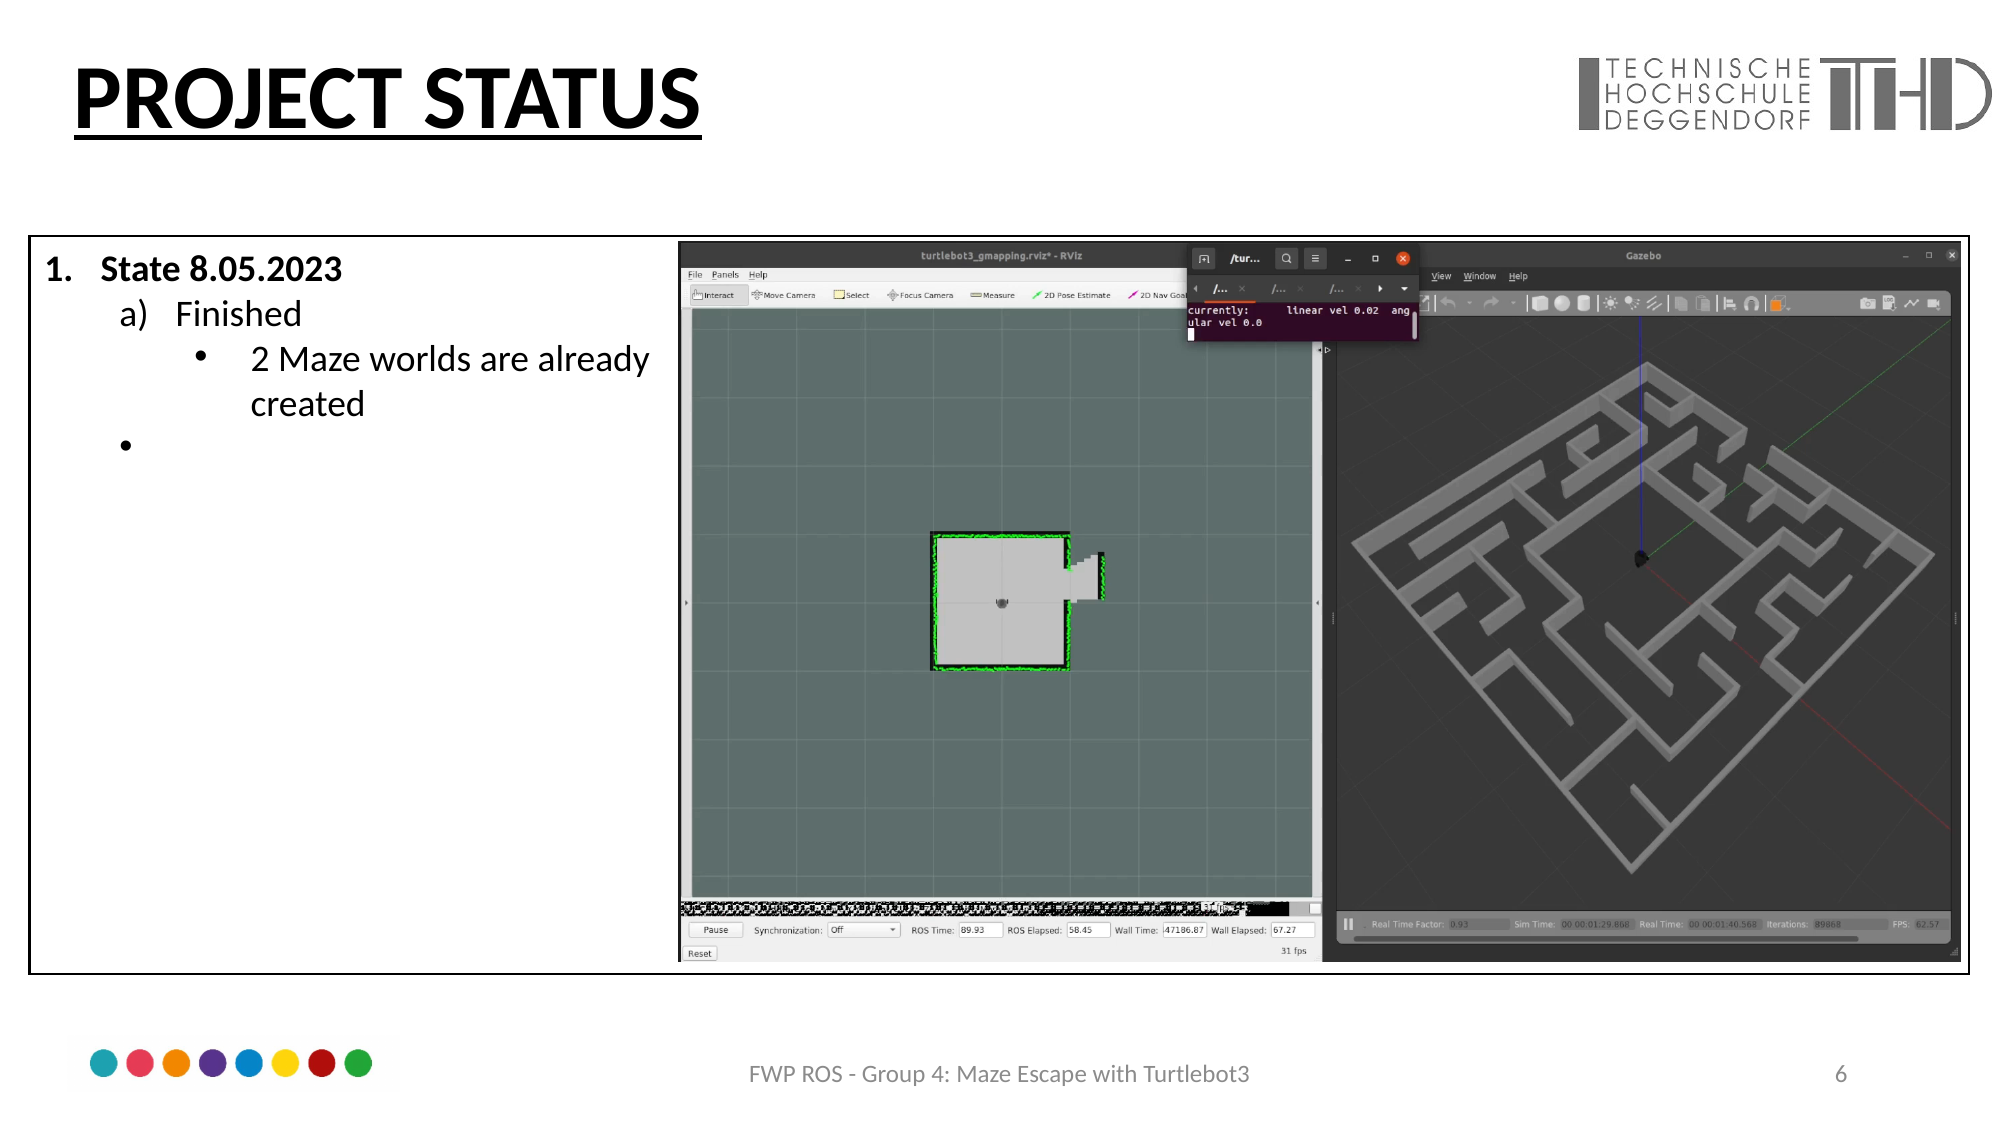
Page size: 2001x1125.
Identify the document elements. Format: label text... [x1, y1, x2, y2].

footer FWP ROS - Group 4: Maze Escape with Turtlebot3 [662, 1042, 1338, 1103]
text_box State 8.05.2023 Finished 2 Maze worlds are already created [28, 235, 1970, 975]
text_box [677, 240, 1961, 963]
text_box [59, 29, 2000, 156]
picture [67, 1035, 400, 1092]
slide_number 6 [1412, 1042, 1863, 1103]
